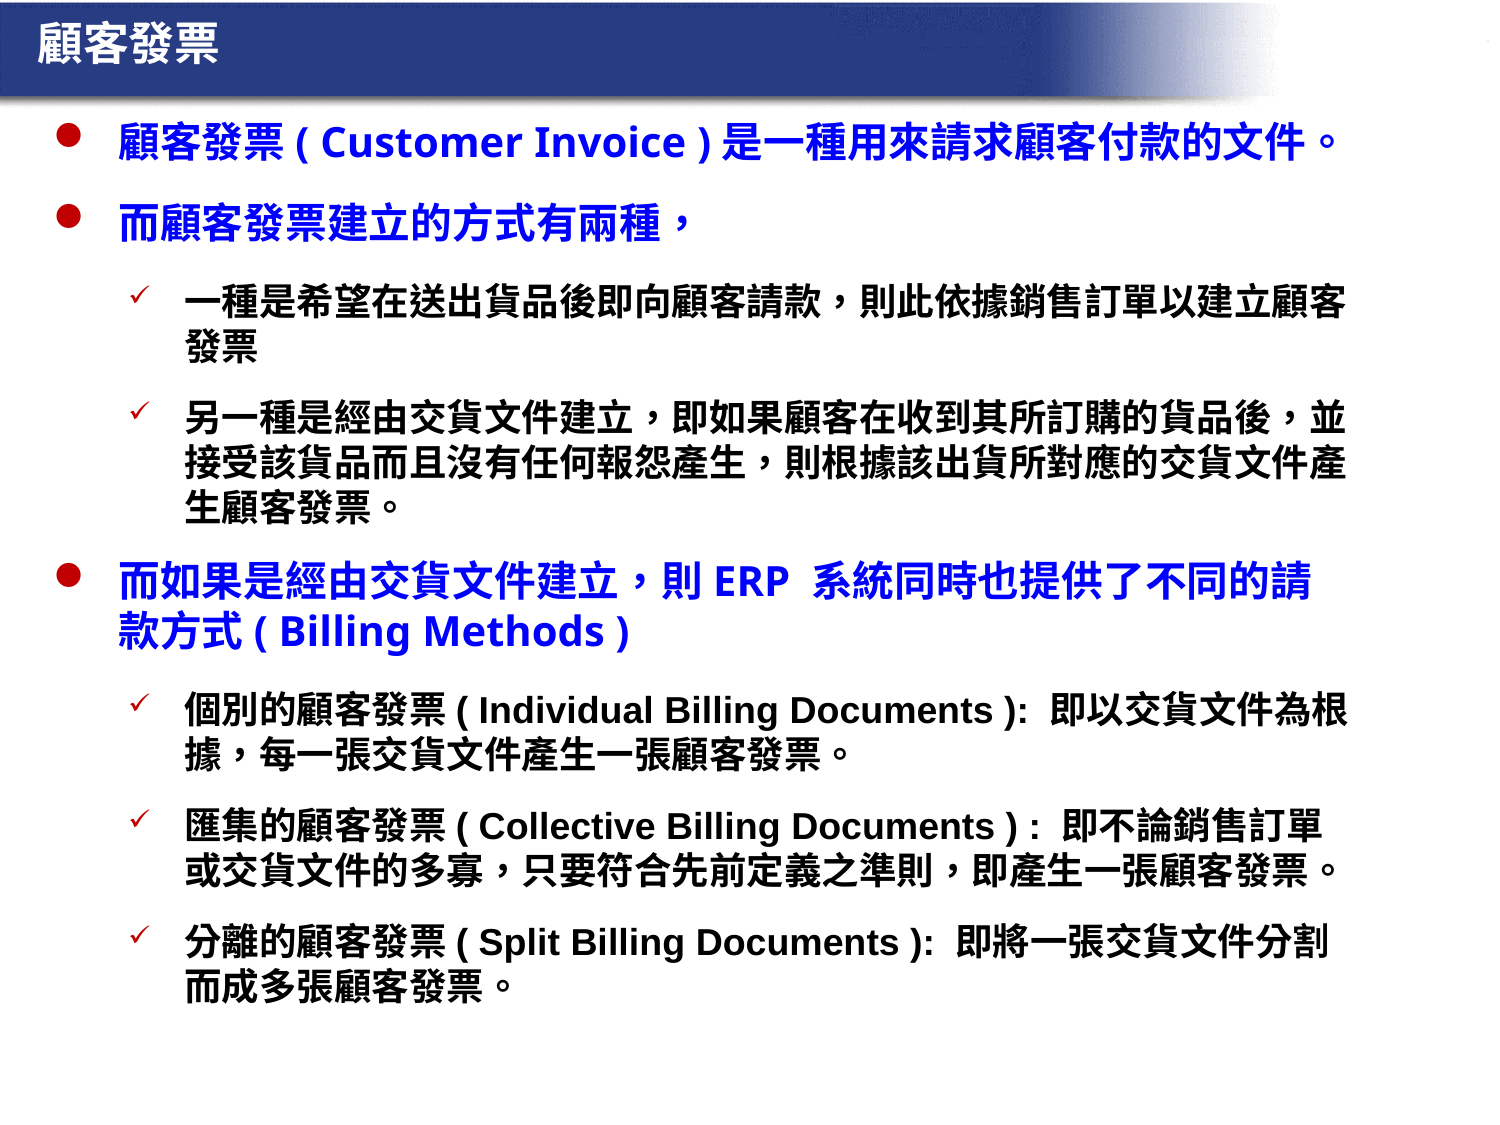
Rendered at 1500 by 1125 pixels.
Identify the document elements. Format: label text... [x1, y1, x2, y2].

picture [0, 0, 1500, 114]
title 顧客發票 [37, 0, 1163, 93]
list 顧客發票( Customer Invoice )是一種用來請求顧客付款的文件。 而顧客發票建立的方式有兩種， 一種是希望在送出貨品後即向顧客請款，則此依據銷售訂單以建立顧客發票 另一種是經由交貨文件建立，即如果顧客在收到其所訂購的貨品後，並接受該貨品而且沒有任何報怨產生，則根據該出貨所對應的交貨文件產生顧客發票。 而如果是經由交貨文件建立，則ERP 系統同時也提供了不同的請款方式( Billing Methods ) 個別的顧客發票( Individual Billing Documents ): 即以交貨文件為根據，每一張交貨文件產生一張顧客發票。 匯集的顧客發票( Collective Billing Documents ) : 即不論銷售訂單或交貨文件的多寡，只要符合先前定義之準則，即產生一張顧客發票。 分離的顧客發票( Split Billing Documents ): 即將一張交貨文件分割而成多張顧客發票。 [53, 115, 1354, 1125]
